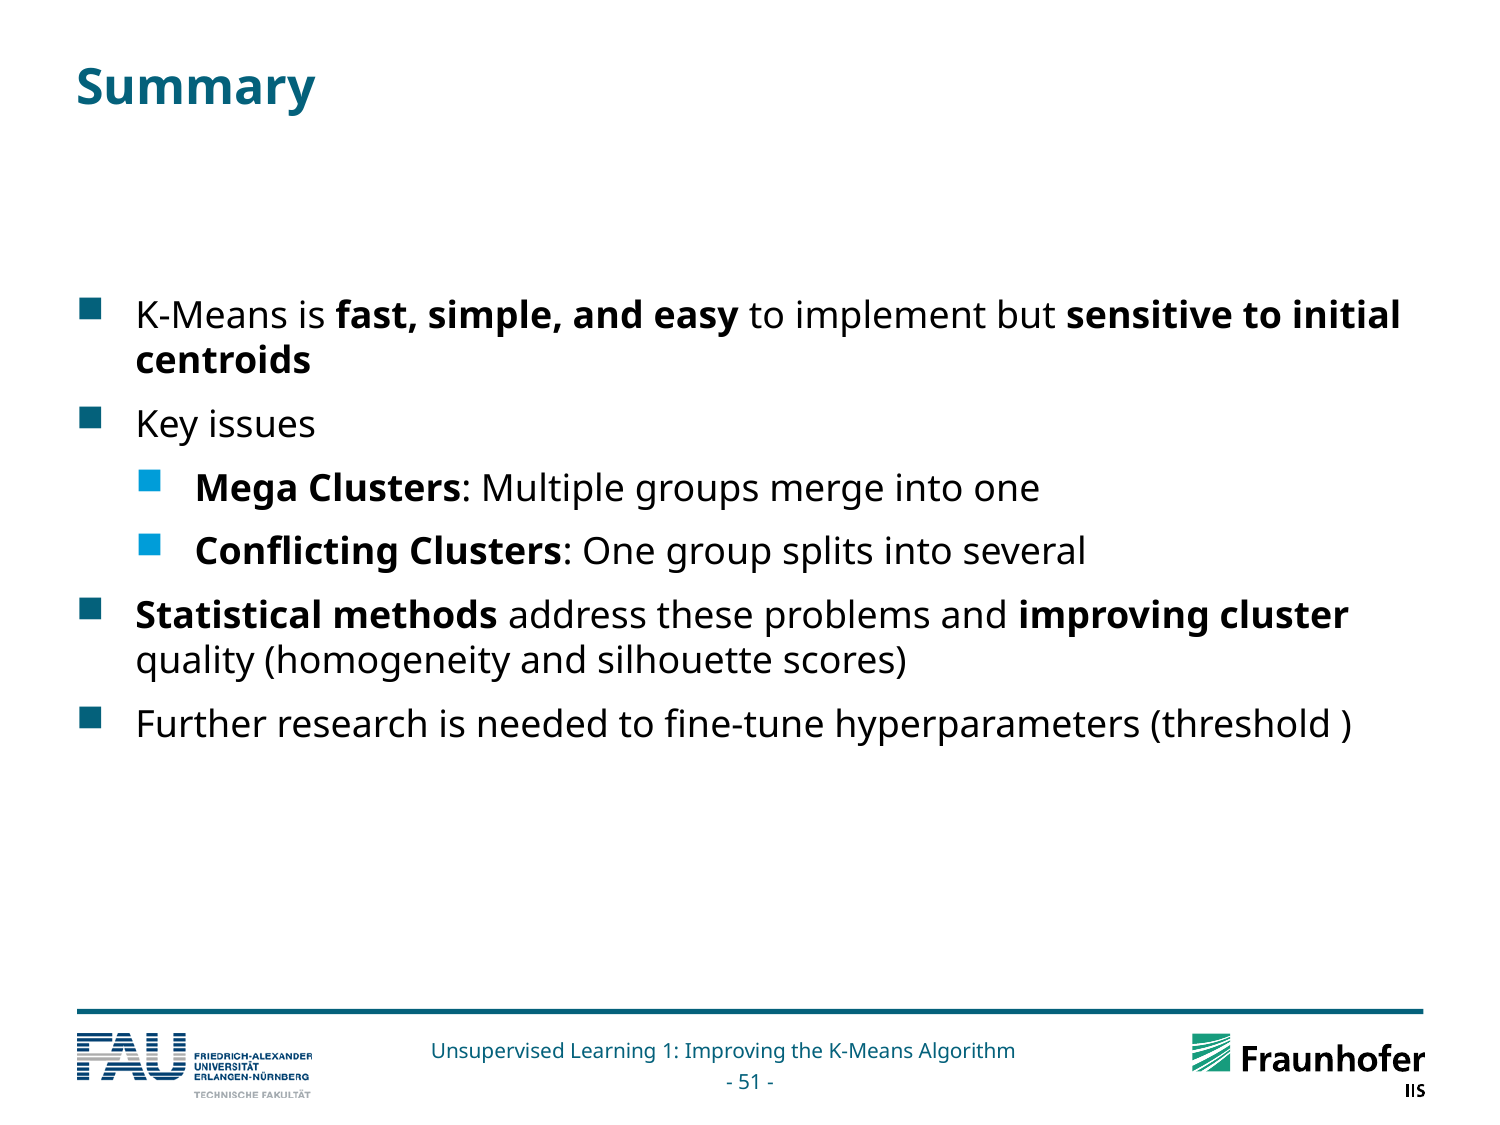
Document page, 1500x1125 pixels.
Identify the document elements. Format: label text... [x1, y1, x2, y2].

title Summary [76, 54, 1423, 116]
picture [77, 1033, 312, 1098]
